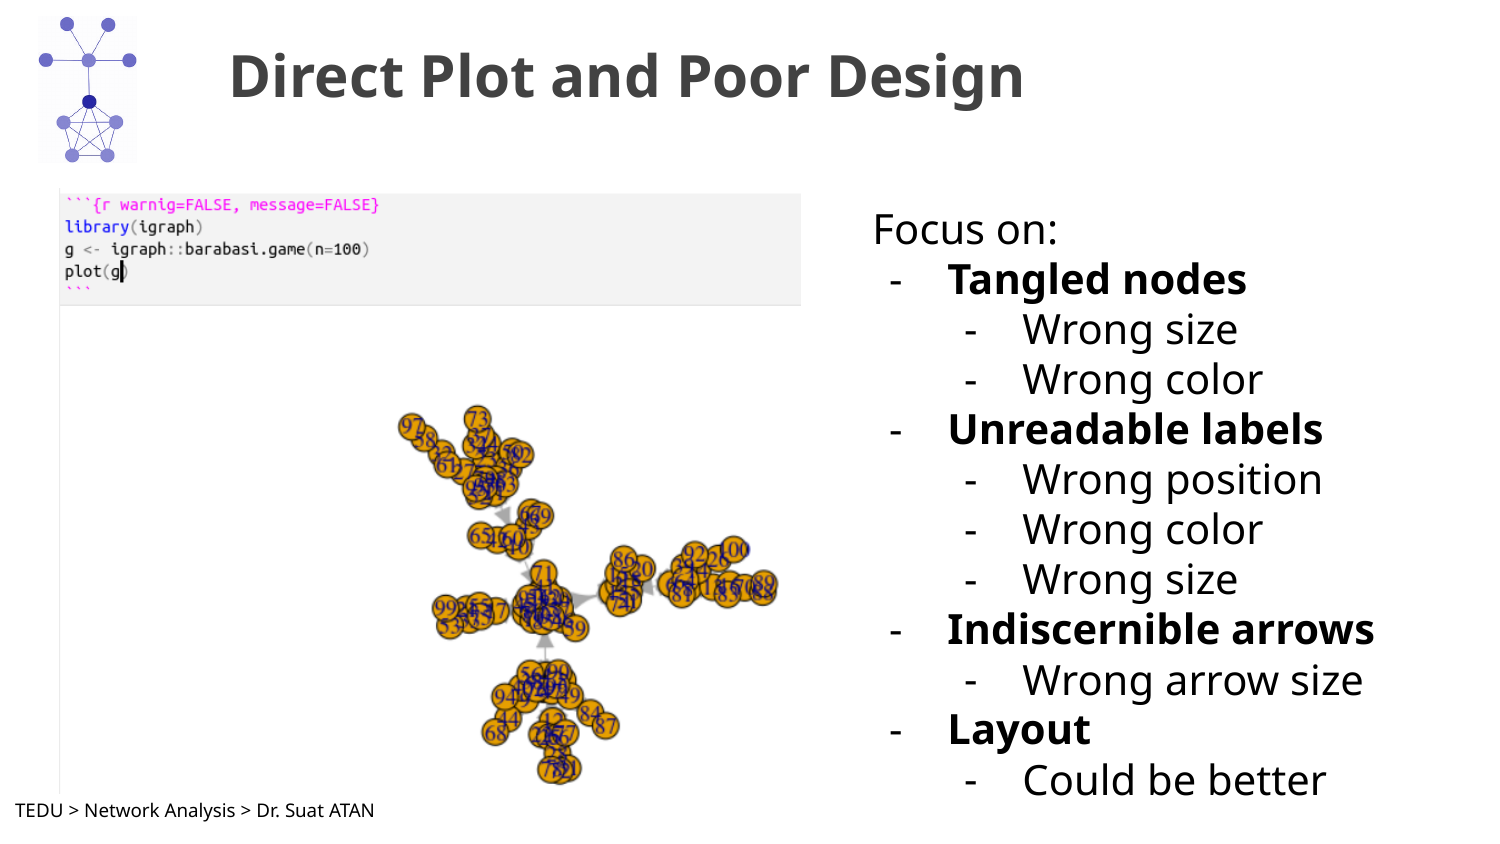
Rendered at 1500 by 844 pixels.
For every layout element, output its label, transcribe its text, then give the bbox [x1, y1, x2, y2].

text_box Focus on: Tangled nodes Wrong size Wrong color Unreadable labels Wrong position Wrong color Wrong size Indiscernible arrows Wrong arrow size Layout Could be better [857, 188, 1445, 819]
picture [59, 187, 801, 794]
picture [38, 16, 137, 163]
title Direct Plot and Poor Design [213, 24, 1368, 189]
